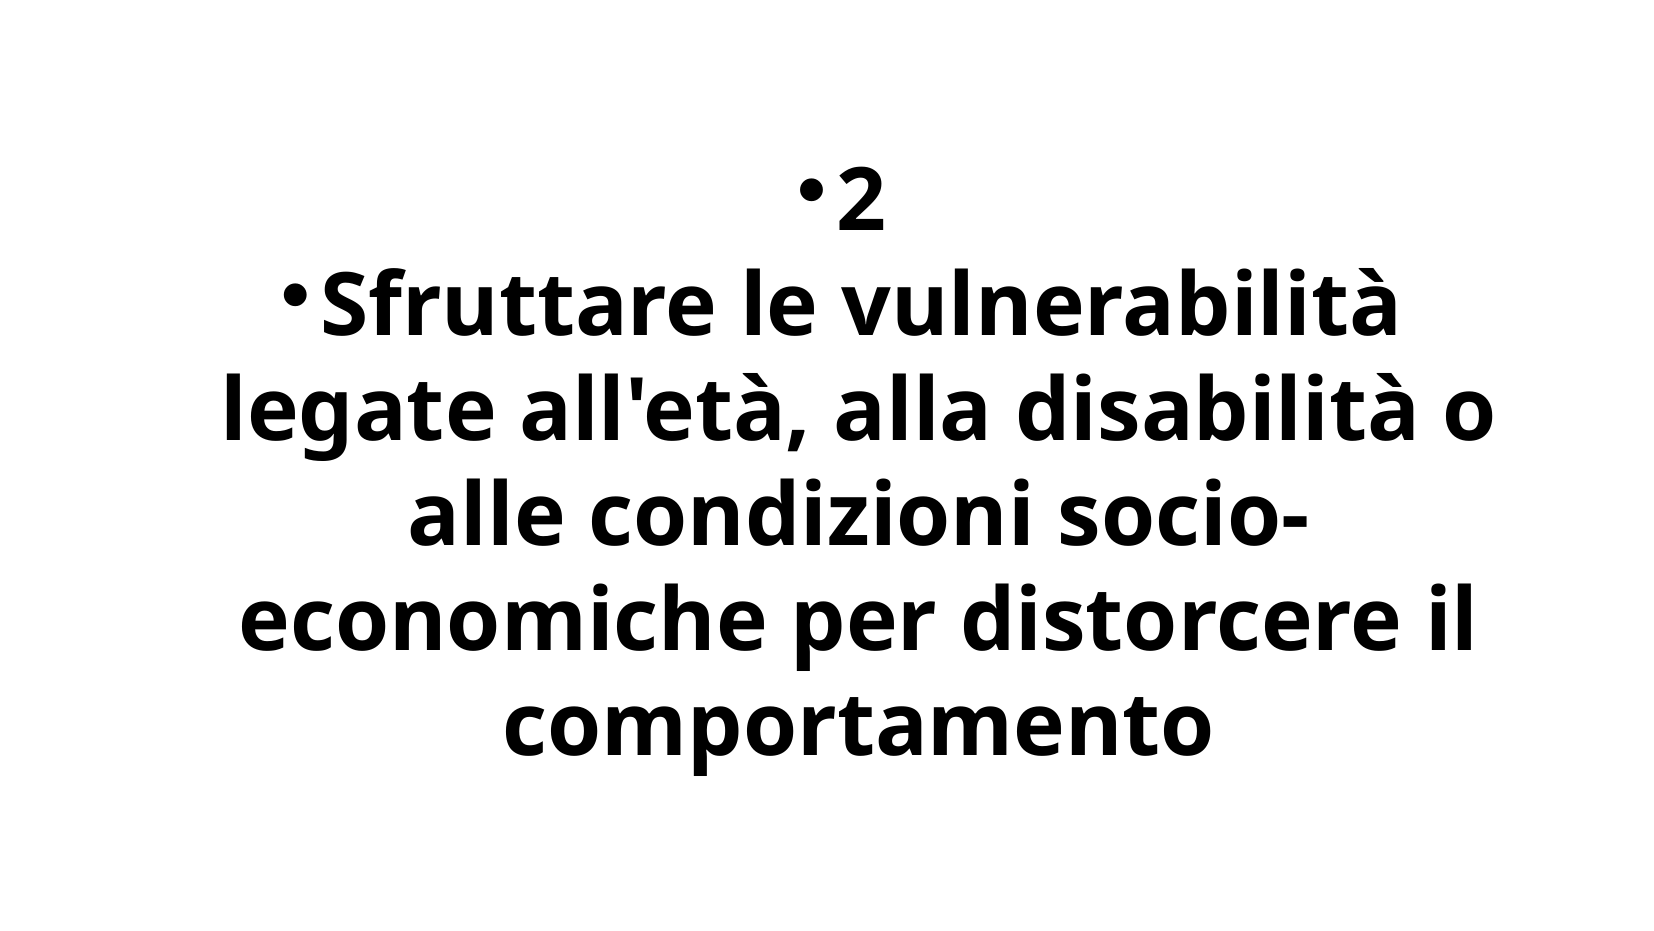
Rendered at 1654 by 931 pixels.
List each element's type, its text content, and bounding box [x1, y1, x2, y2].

text_box 2 Sfruttare le vulnerabilità legate all'età, alla disabilità o alle condizioni socio-economiche per distorcere il comportamento [118, 88, 1565, 827]
